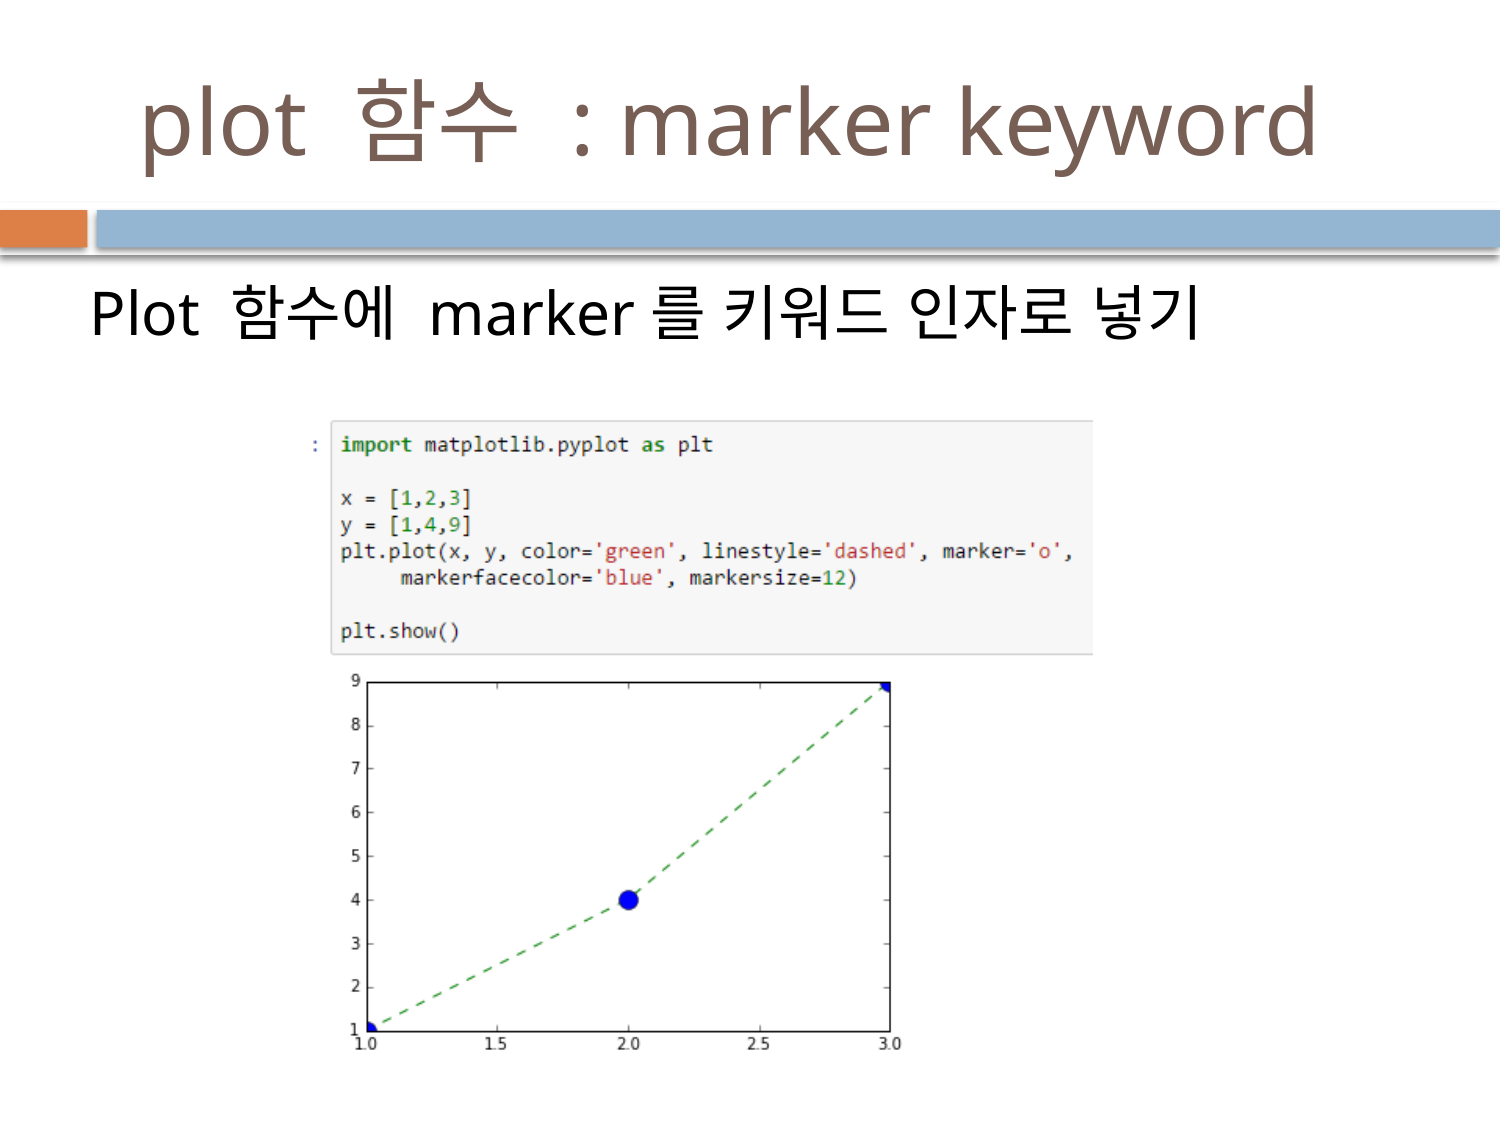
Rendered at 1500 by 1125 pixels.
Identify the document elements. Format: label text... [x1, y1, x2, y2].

list Plot 함수에 marker를 키워드 인자로 넣기 [75, 267, 1425, 539]
title plot 함수 : marker keyword [100, 37, 1438, 200]
picture [312, 408, 1093, 1075]
